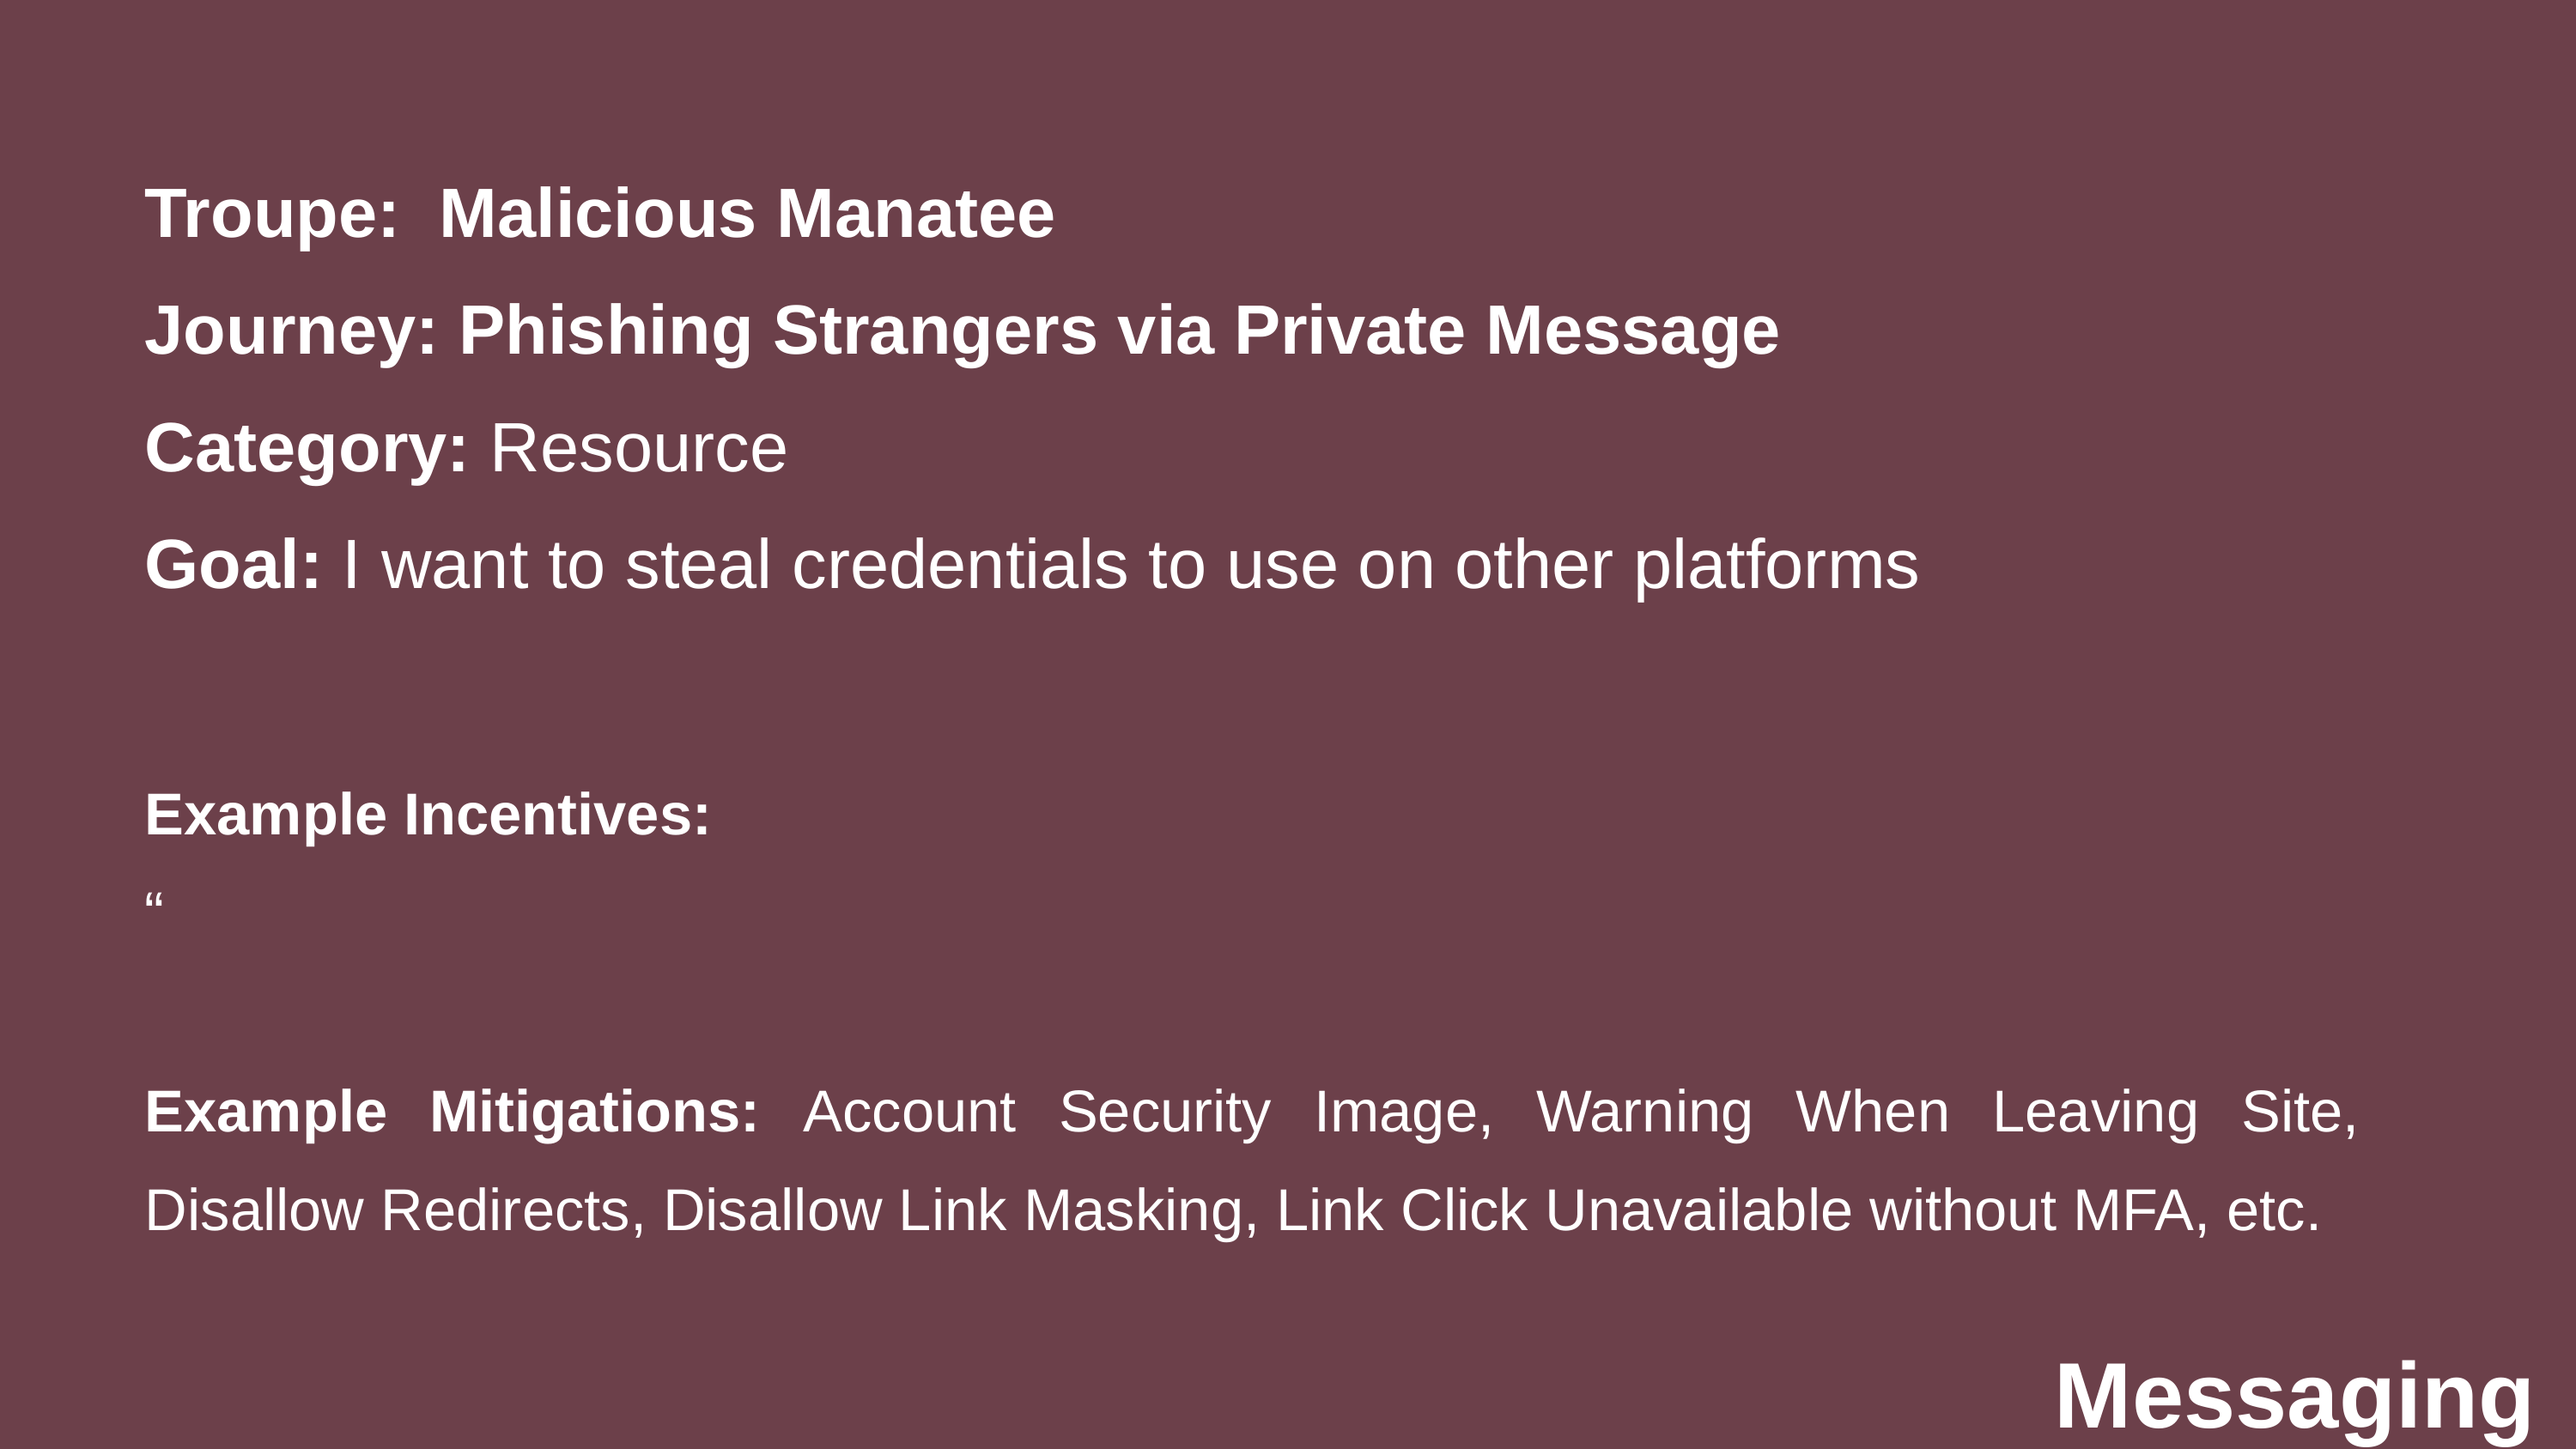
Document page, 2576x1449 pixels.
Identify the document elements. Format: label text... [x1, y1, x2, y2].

text_box Troupe: Malicious Manatee Journey: Phishing Strangers via Private Message Category: Resource Goal: I want to steal credentials to use on other platforms Example Incentives: “ Example Mitigations: Account Security Image, Warning When Leaving Site, Disallow Redirects, Disallow Link Masking, Link Click Unavailable without MFA, etc. [144, 134, 2360, 1243]
text_box Messaging [1287, 1290, 2535, 1446]
